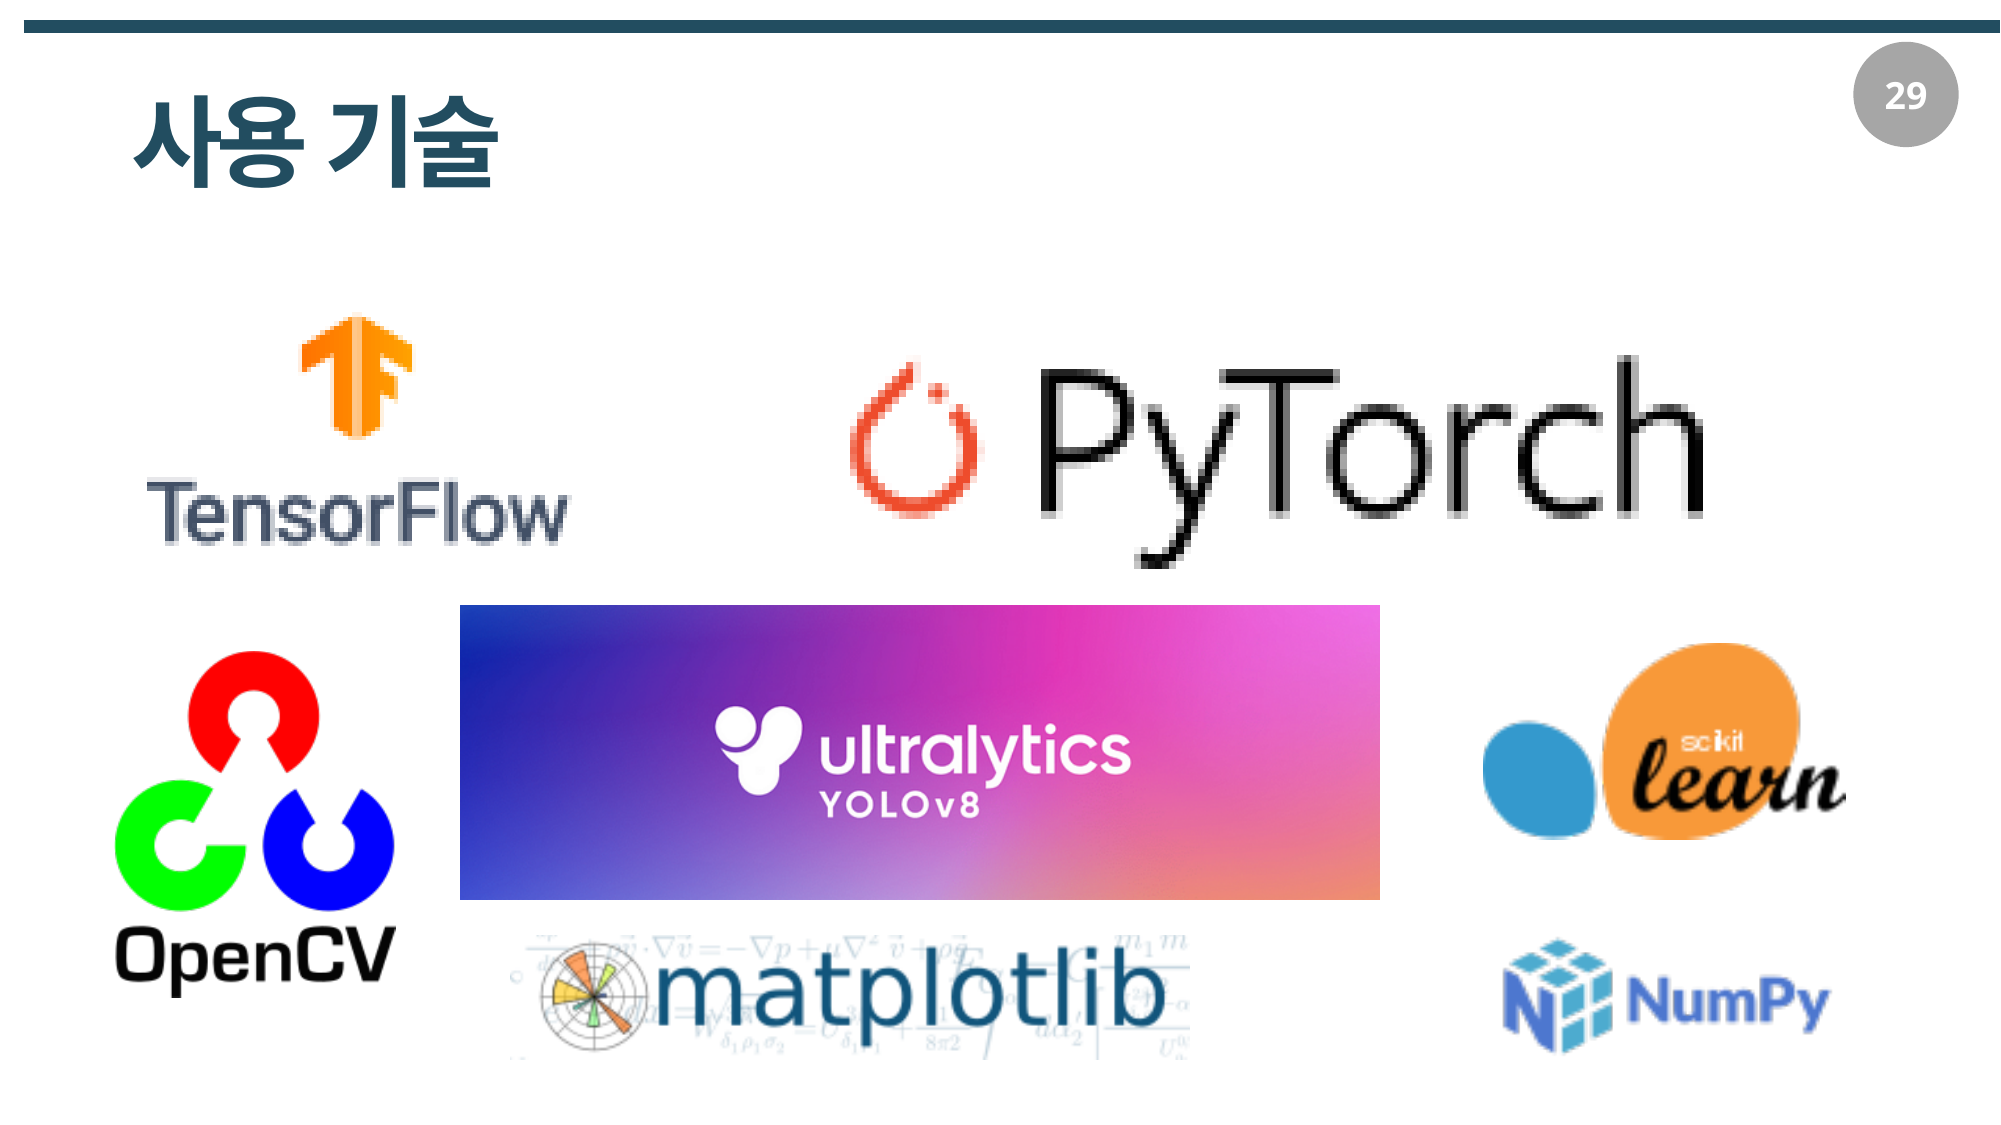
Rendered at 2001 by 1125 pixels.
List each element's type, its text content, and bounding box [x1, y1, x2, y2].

picture [114, 650, 396, 998]
picture [83, 253, 1380, 900]
picture [850, 355, 1703, 569]
picture [510, 935, 1190, 1061]
picture [1483, 914, 1854, 1082]
text_box 29 [1852, 40, 1960, 149]
picture [1483, 643, 1846, 840]
text_box 사용 기술 [116, 72, 518, 207]
